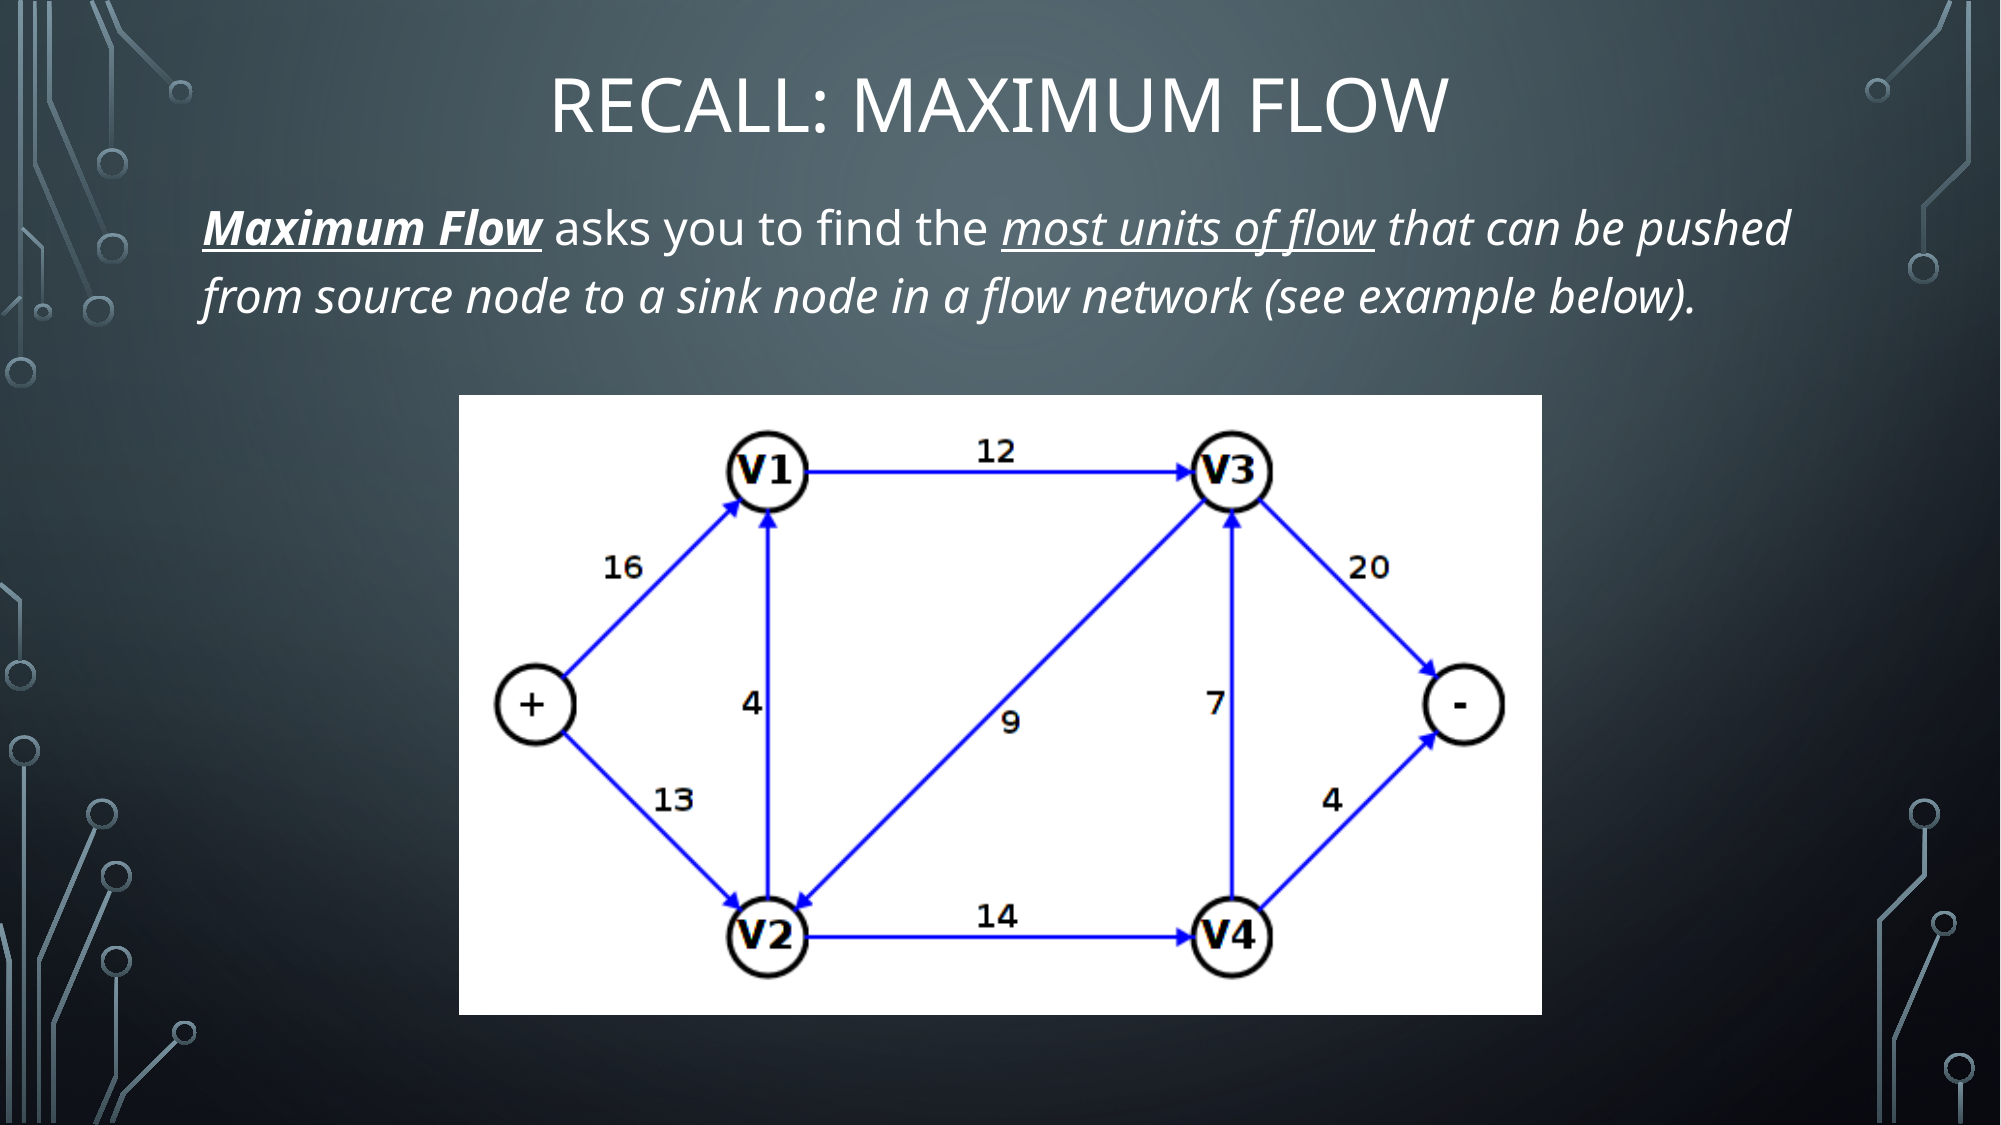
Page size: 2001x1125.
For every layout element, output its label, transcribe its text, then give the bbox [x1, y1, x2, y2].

title Recall: Maximum Flow [187, 37, 1813, 178]
picture [458, 395, 1542, 1015]
list Maximum Flow asks you to find the most units of flow that can be pushed from source node to a sink node in a flow network (see example below). [187, 178, 1813, 341]
